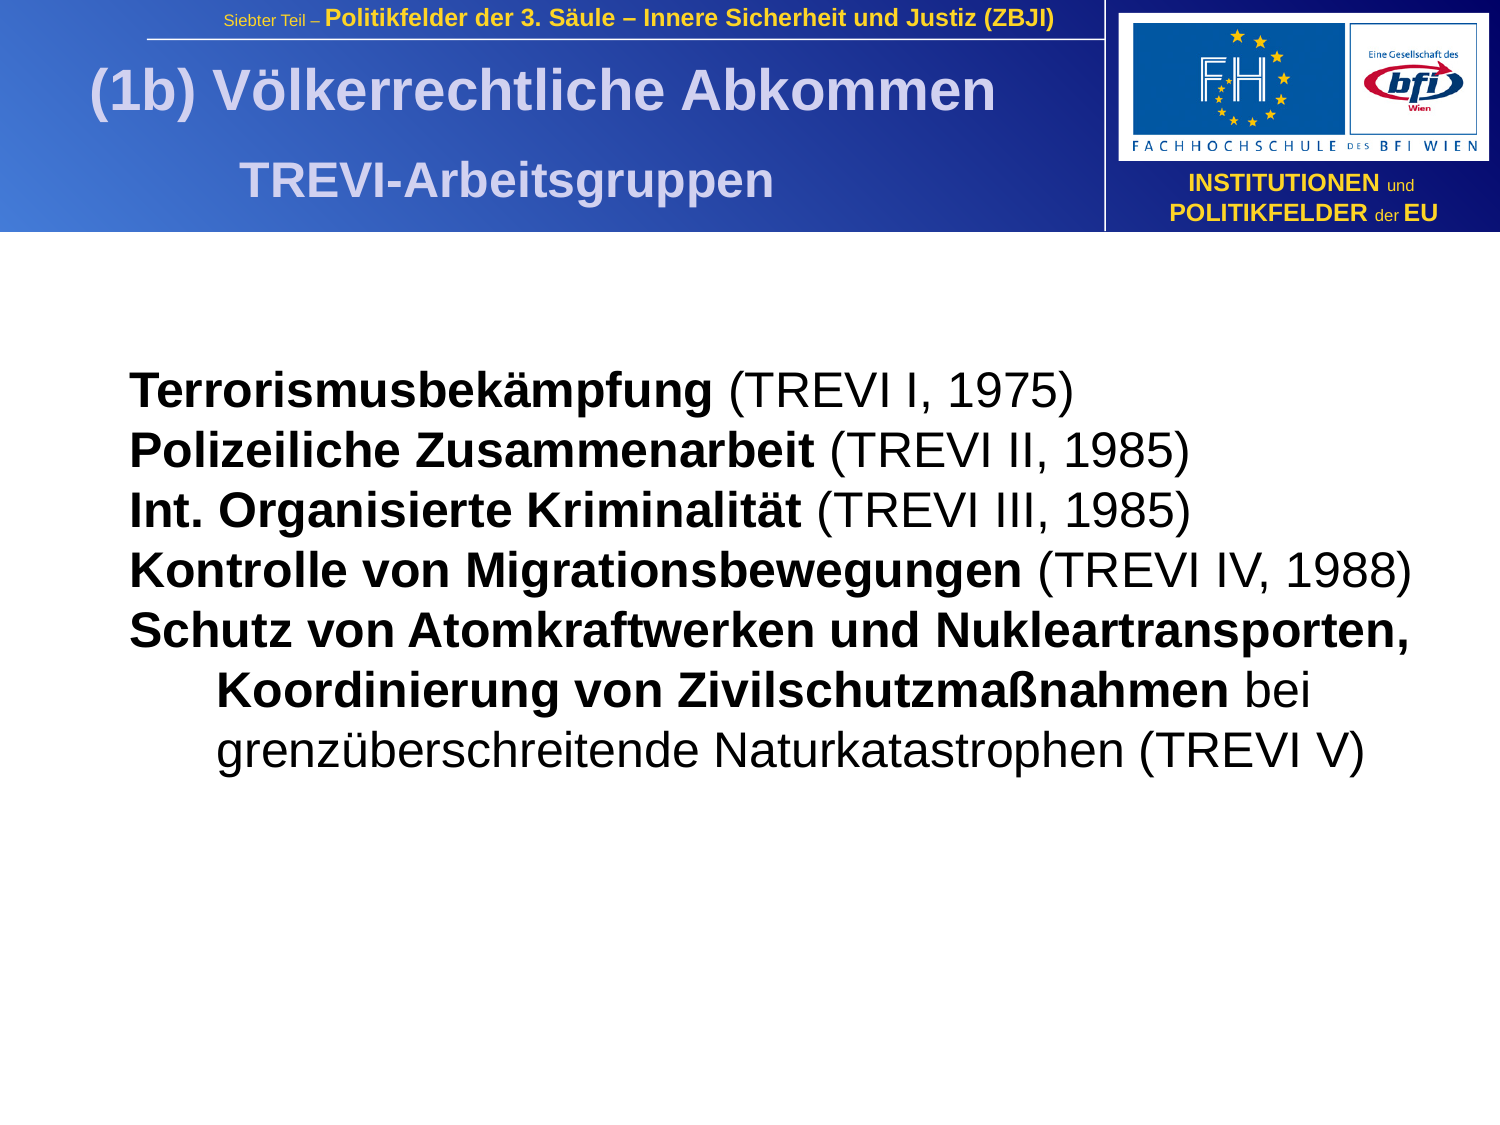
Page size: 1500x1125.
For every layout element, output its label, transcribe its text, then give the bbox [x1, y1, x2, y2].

list Terrorismusbekämpfung (TREVI I, 1975) Polizeiliche Zusammenarbeit (TREVI II, 1985) Int. Organisierte Kriminalität (TREVI III, 1985) Kontrolle von Migrationsbewegungen (TREVI IV, 1988) Schutz von Atomkraftwerken und Nukleartransporten, Koordinierung von Zivilschutzmaßnahmen bei grenzüberschreitende Naturkatastrophen (TREVI V) [39, 350, 1444, 1060]
title (1b) Völkerrechtliche Abkommen TREVI-Arbeitsgruppen [75, 45, 1425, 233]
picture [1133, 23, 1477, 151]
